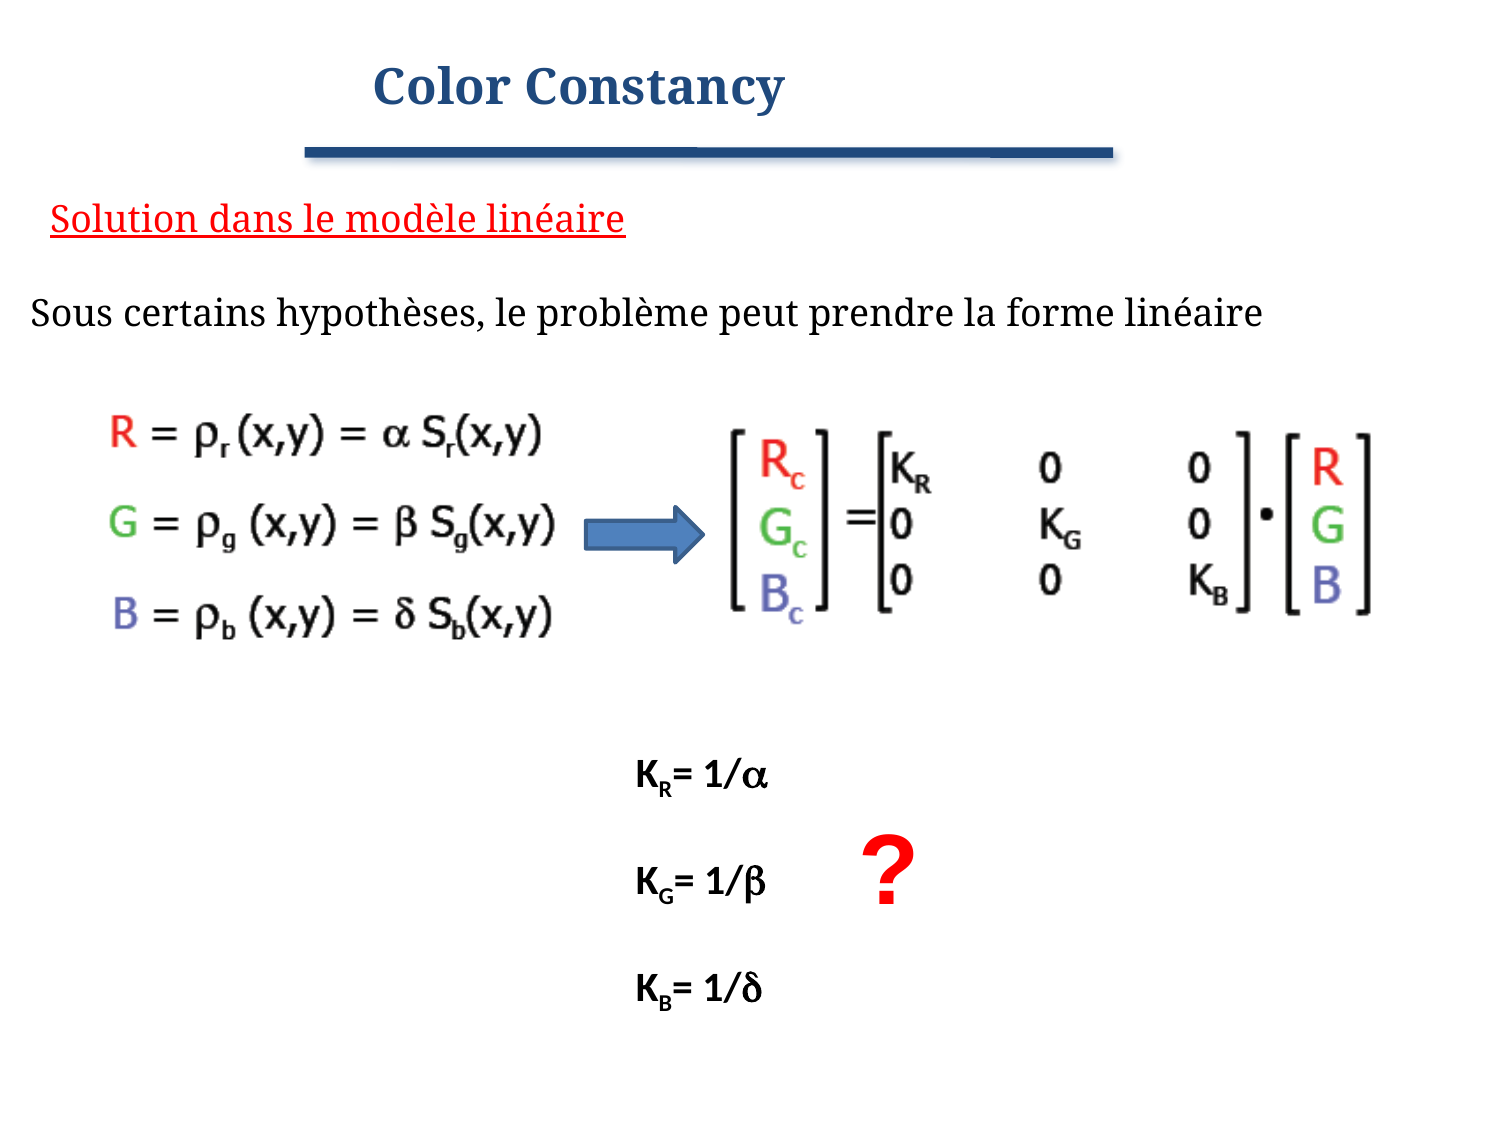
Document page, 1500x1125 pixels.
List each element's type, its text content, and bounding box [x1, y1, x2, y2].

text_box Color Constancy [358, 46, 801, 122]
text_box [585, 386, 1434, 669]
text_box Sous certains hypothèses, le problème peut prendre la forme linéaire [15, 281, 1280, 341]
picture [81, 398, 576, 669]
text_box Solution dans le modèle linéaire [35, 187, 762, 248]
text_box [620, 738, 962, 1007]
